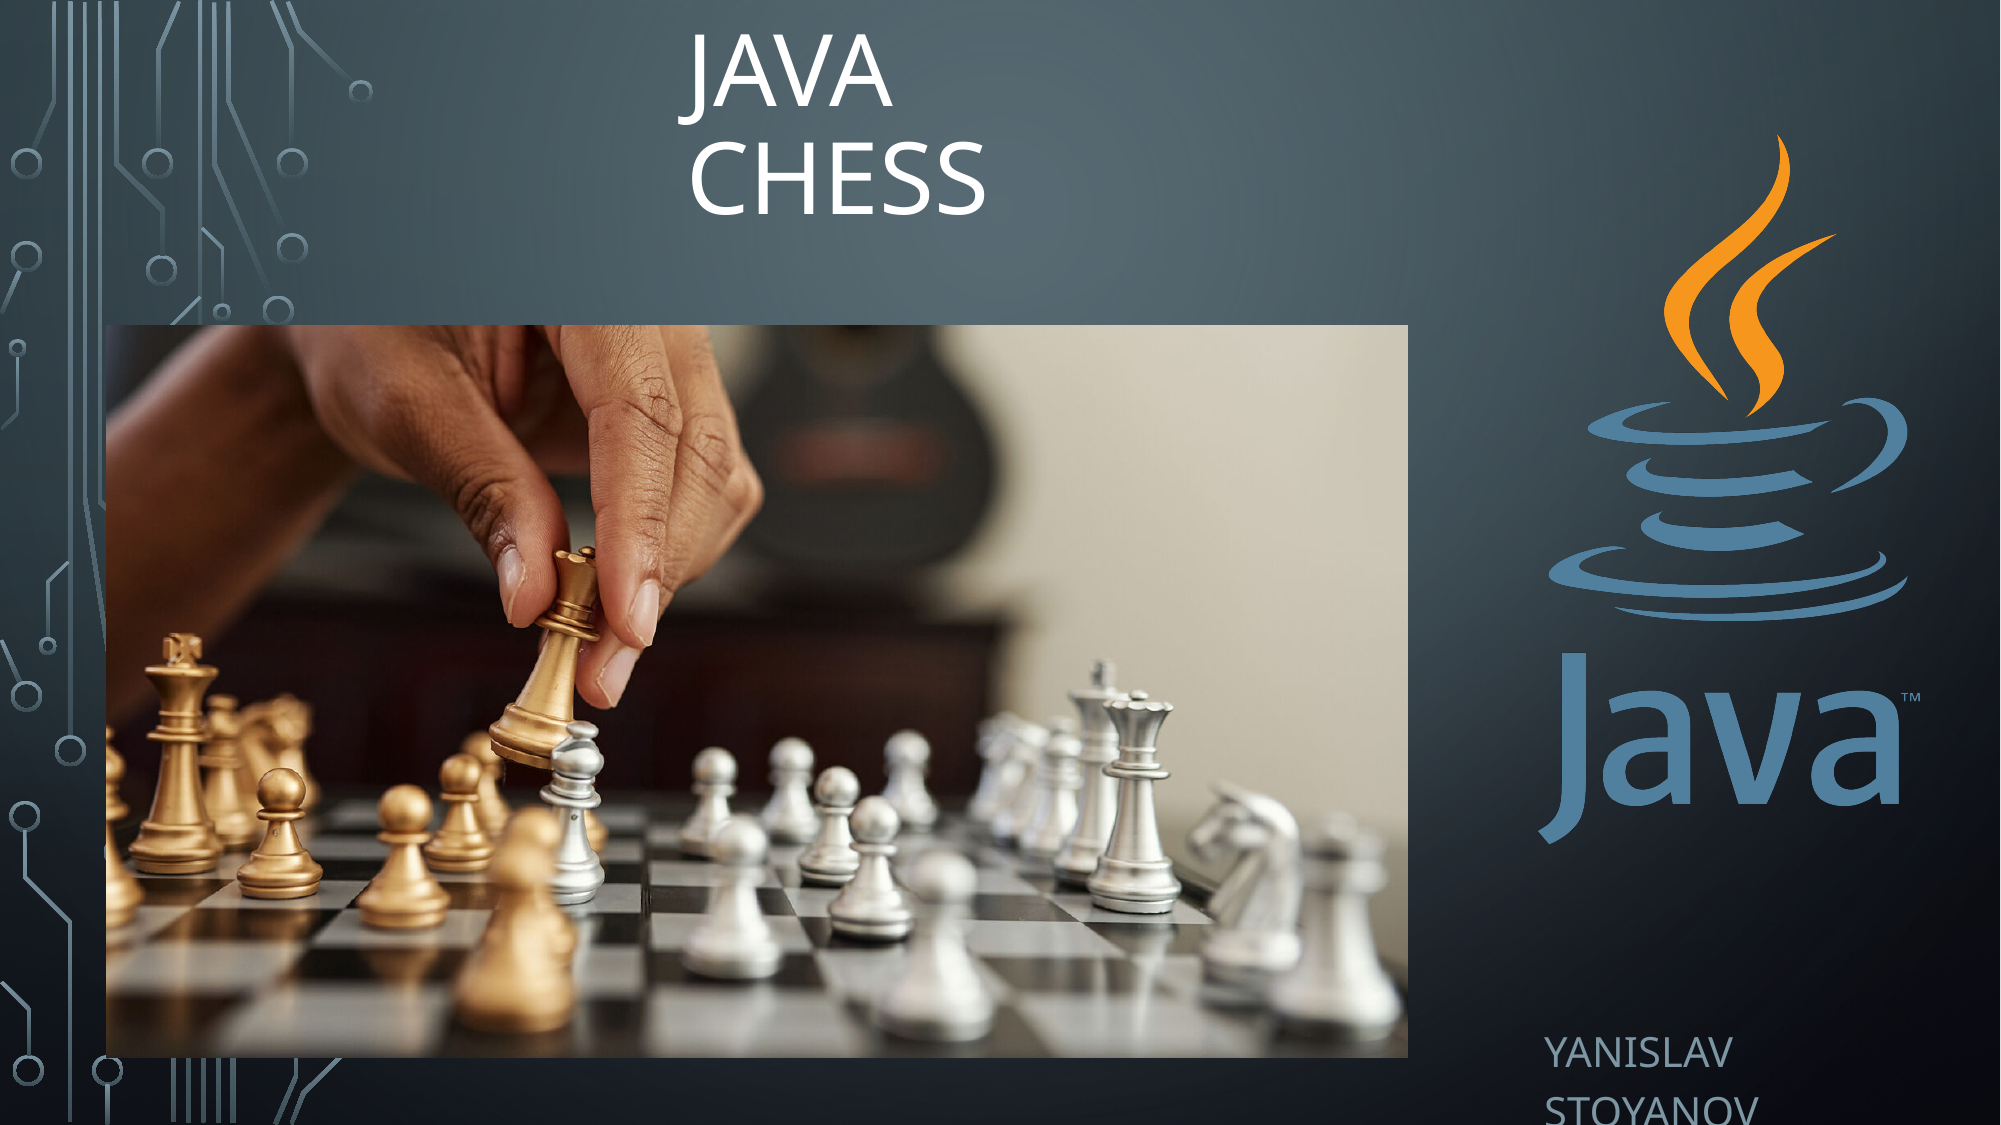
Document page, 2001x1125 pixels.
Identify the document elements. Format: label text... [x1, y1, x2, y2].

subtitle Yanislav Stoyanov [1529, 1008, 1961, 1094]
picture [105, 325, 1408, 1058]
picture [1528, 127, 1924, 850]
title Java Chess [671, 92, 1234, 244]
